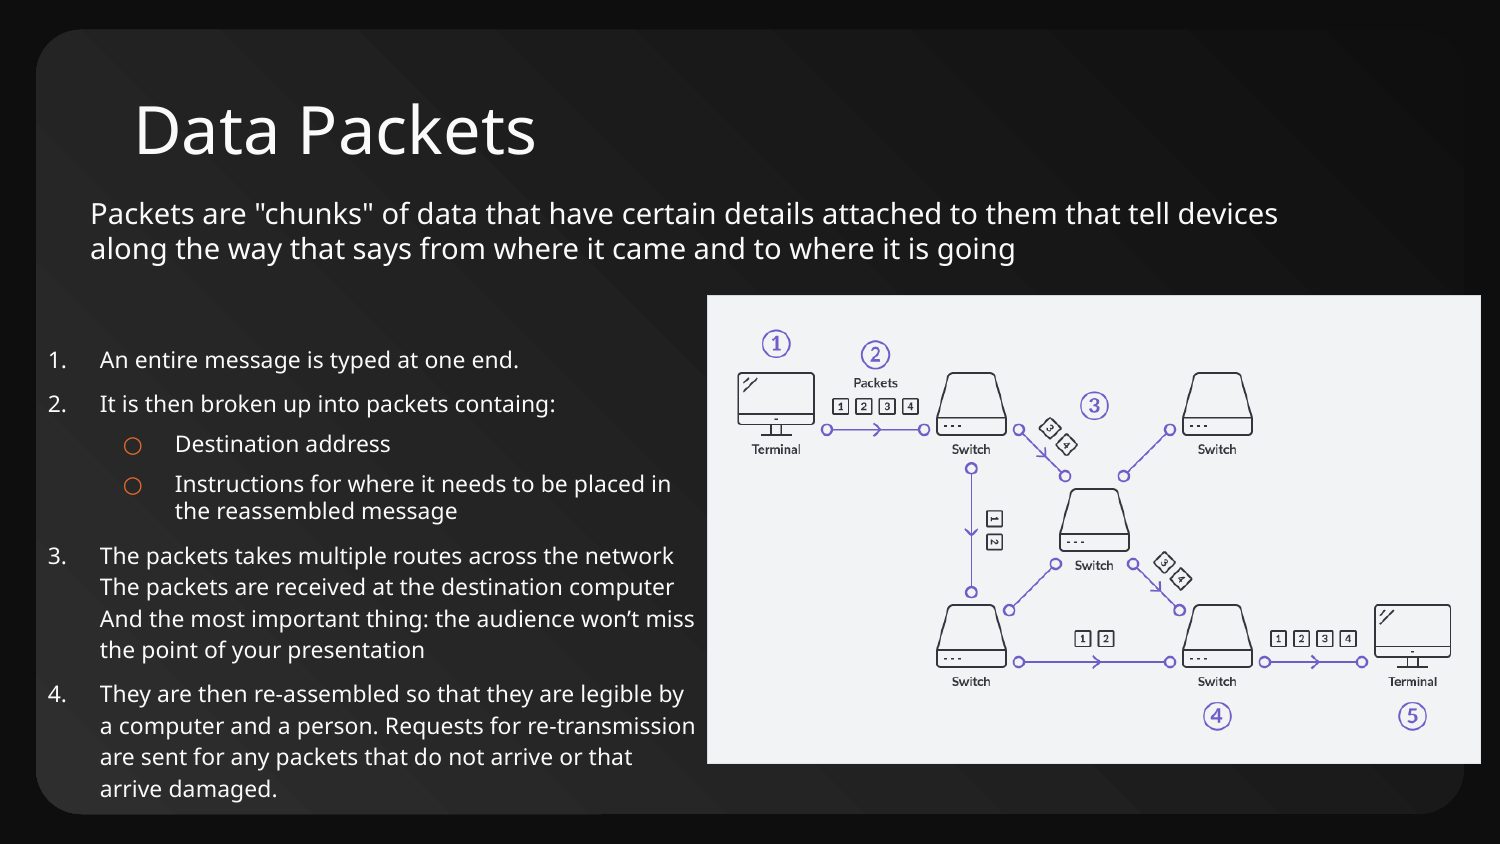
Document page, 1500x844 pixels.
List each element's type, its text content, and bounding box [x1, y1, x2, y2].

picture [707, 295, 1482, 765]
title Data Packets [118, 72, 1382, 167]
subtitle An entire message is typed at one end. It is then broken up into packets containg: Destination address Instructions for where it needs to be placed in the reassembled message The packets takes multiple routes across the network The packets are received at the destination computer And the most important thing: the audience won’t miss the point of your presentation They are then re-assembled so that they are legible by a computer and a person. Requests for re-transmission are sent for any packets that do not arrive or that arrive damaged. [9, 326, 702, 681]
text_box Packets are "chunks" of data that have certain details attached to them that tell devices along the way that says from where it came and to where it is going [75, 188, 1340, 273]
